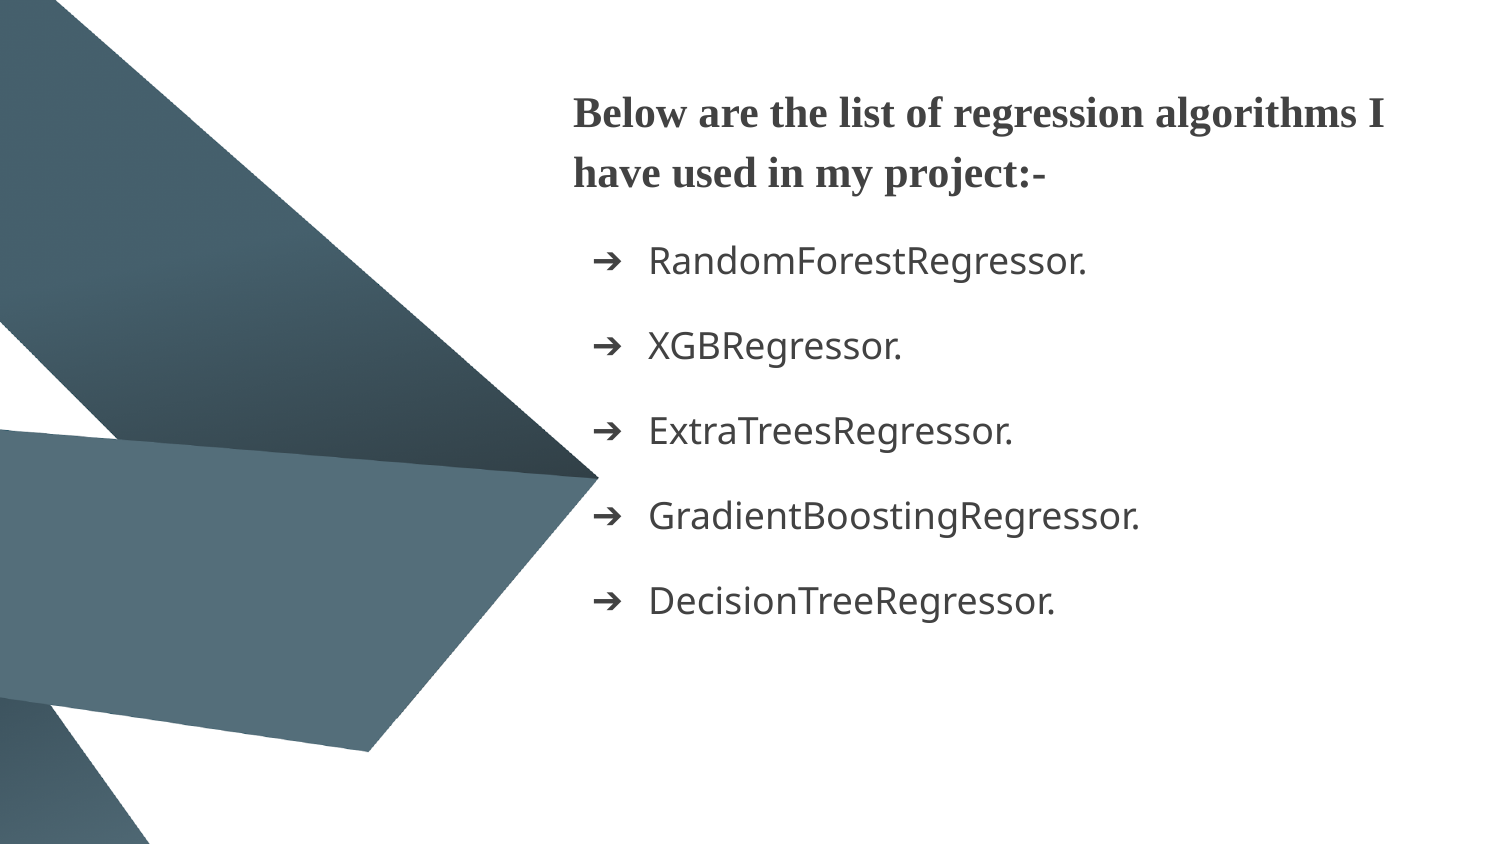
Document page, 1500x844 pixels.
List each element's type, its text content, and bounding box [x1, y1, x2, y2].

picture [0, 0, 1500, 844]
list Below are the list of regression algorithms I have used in my project:- RandomForestRegressor. XGBRegressor. ExtraTreesRegressor. GradientBoostingRegressor. DecisionTreeRegressor. [558, 60, 1440, 722]
